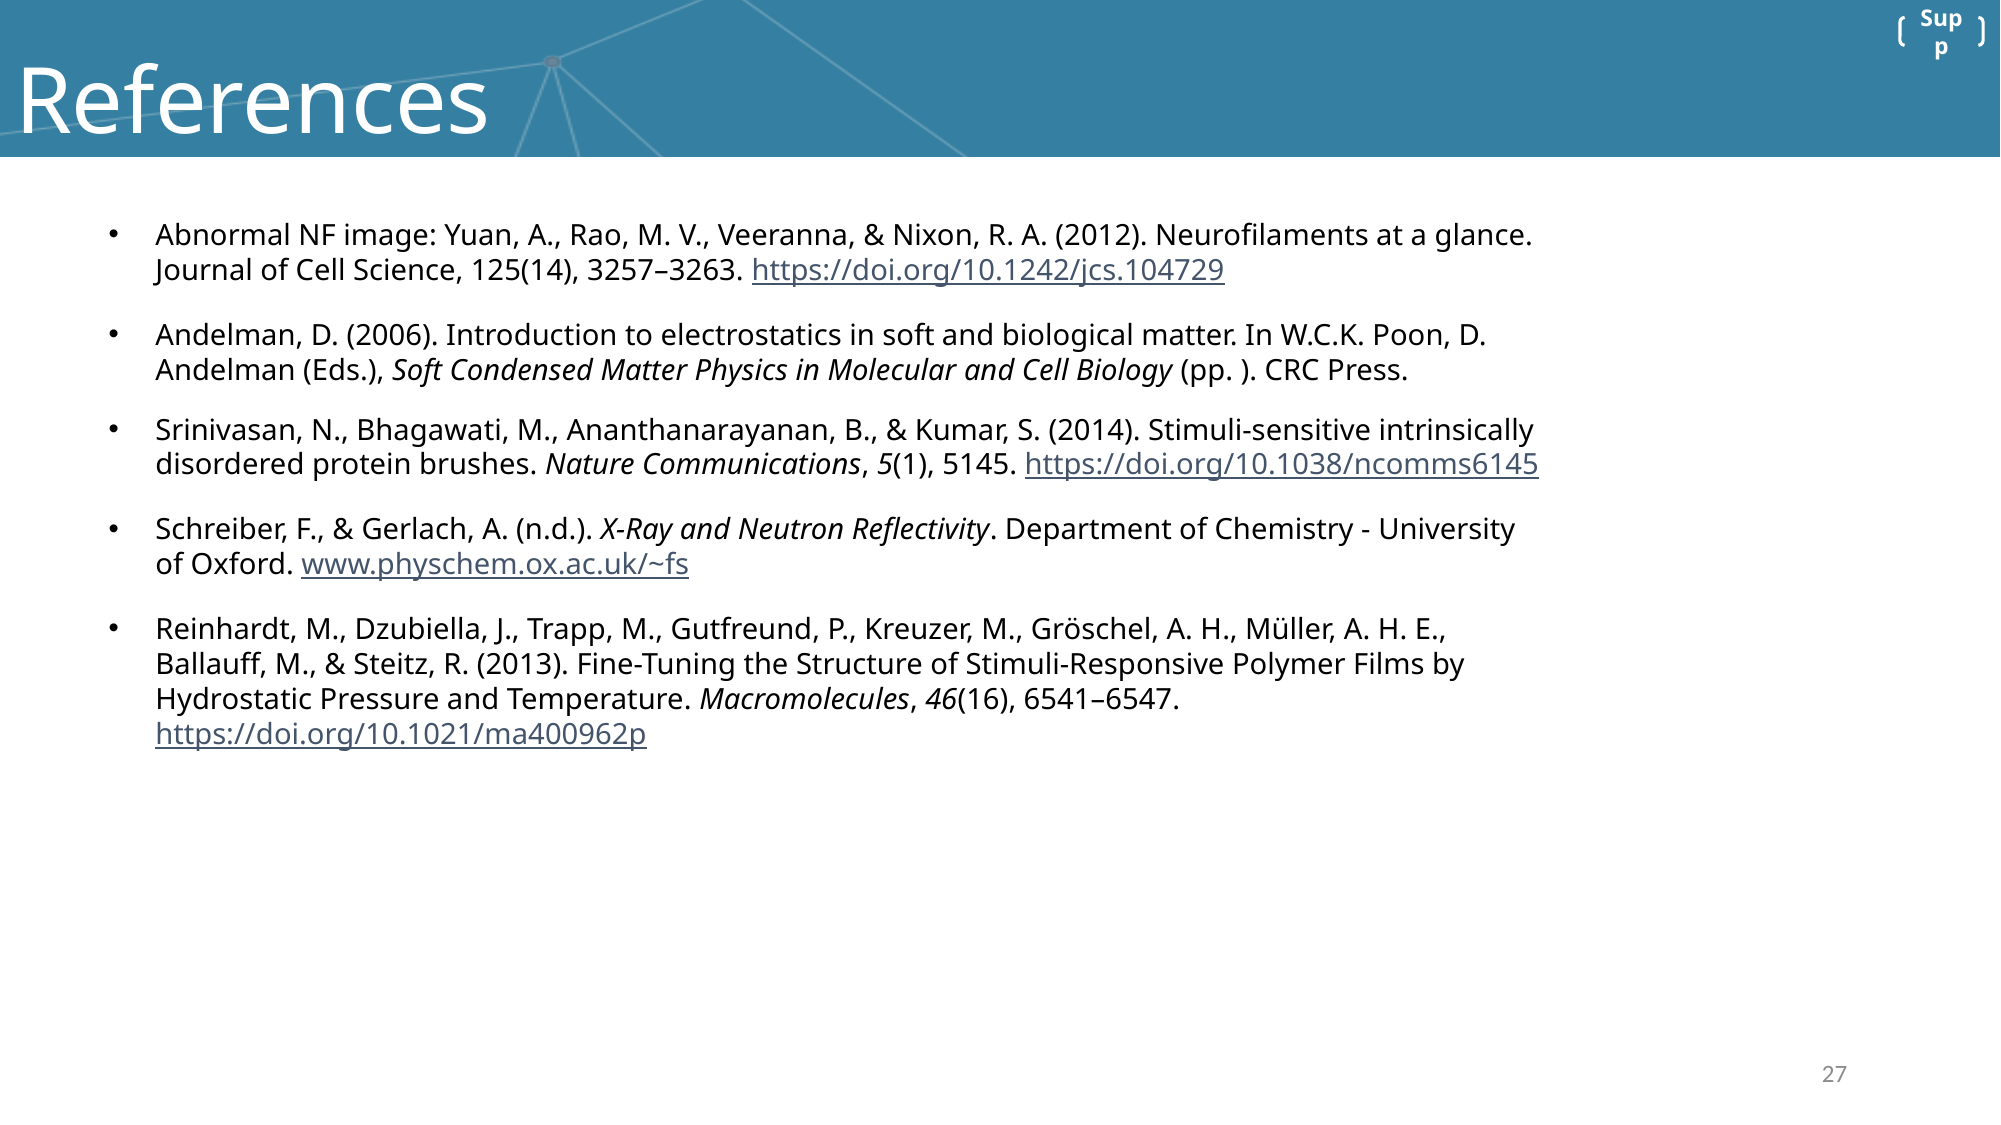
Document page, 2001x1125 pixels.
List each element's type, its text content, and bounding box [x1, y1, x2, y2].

title References [0, 22, 1725, 154]
slide_number 27 [1412, 1042, 1863, 1103]
text_box Abnormal NF image: Yuan, A., Rao, M. V., Veeranna, & Nixon, R. A. (2012). Neurofilaments at a glance. Journal of Cell Science, 125(14), 3257–3263. https://doi.org/10.1242/jcs.104729 Andelman, D. (2006). Introduction to electrostatics in soft and biological matter. In W.C.K. Poon, D. Andelman (Eds.), Soft Condensed Matter Physics in Molecular and Cell Biology (pp. ). CRC Press. Srinivasan, N., Bhagawati, M., Ananthanarayanan, B., & Kumar, S. (2014). Stimuli-sensitive intrinsically disordered protein brushes. Nature Communications, 5(1), 5145. https://doi.org/10.1038/ncomms6145 Schreiber, F., & Gerlach, A. (n.d.). X-Ray and Neutron Reflectivity. Department of Chemistry - University of Oxford. www.physchem.ox.ac.uk/~fs Reinhardt, M., Dzubiella, J., Trapp, M., Gutfreund, P., Kreuzer, M., Gröschel, A. H., Müller, A. H. E., Ballauff, M., & Steitz, R. (2013). Fine-Tuning the Structure of Stimuli-Responsive Polymer Films by Hydrostatic Pressure and Temperature. Macromolecules, 46(16), 6541–6547. https://doi.org/10.1021/ma400962p [93, 208, 1566, 823]
